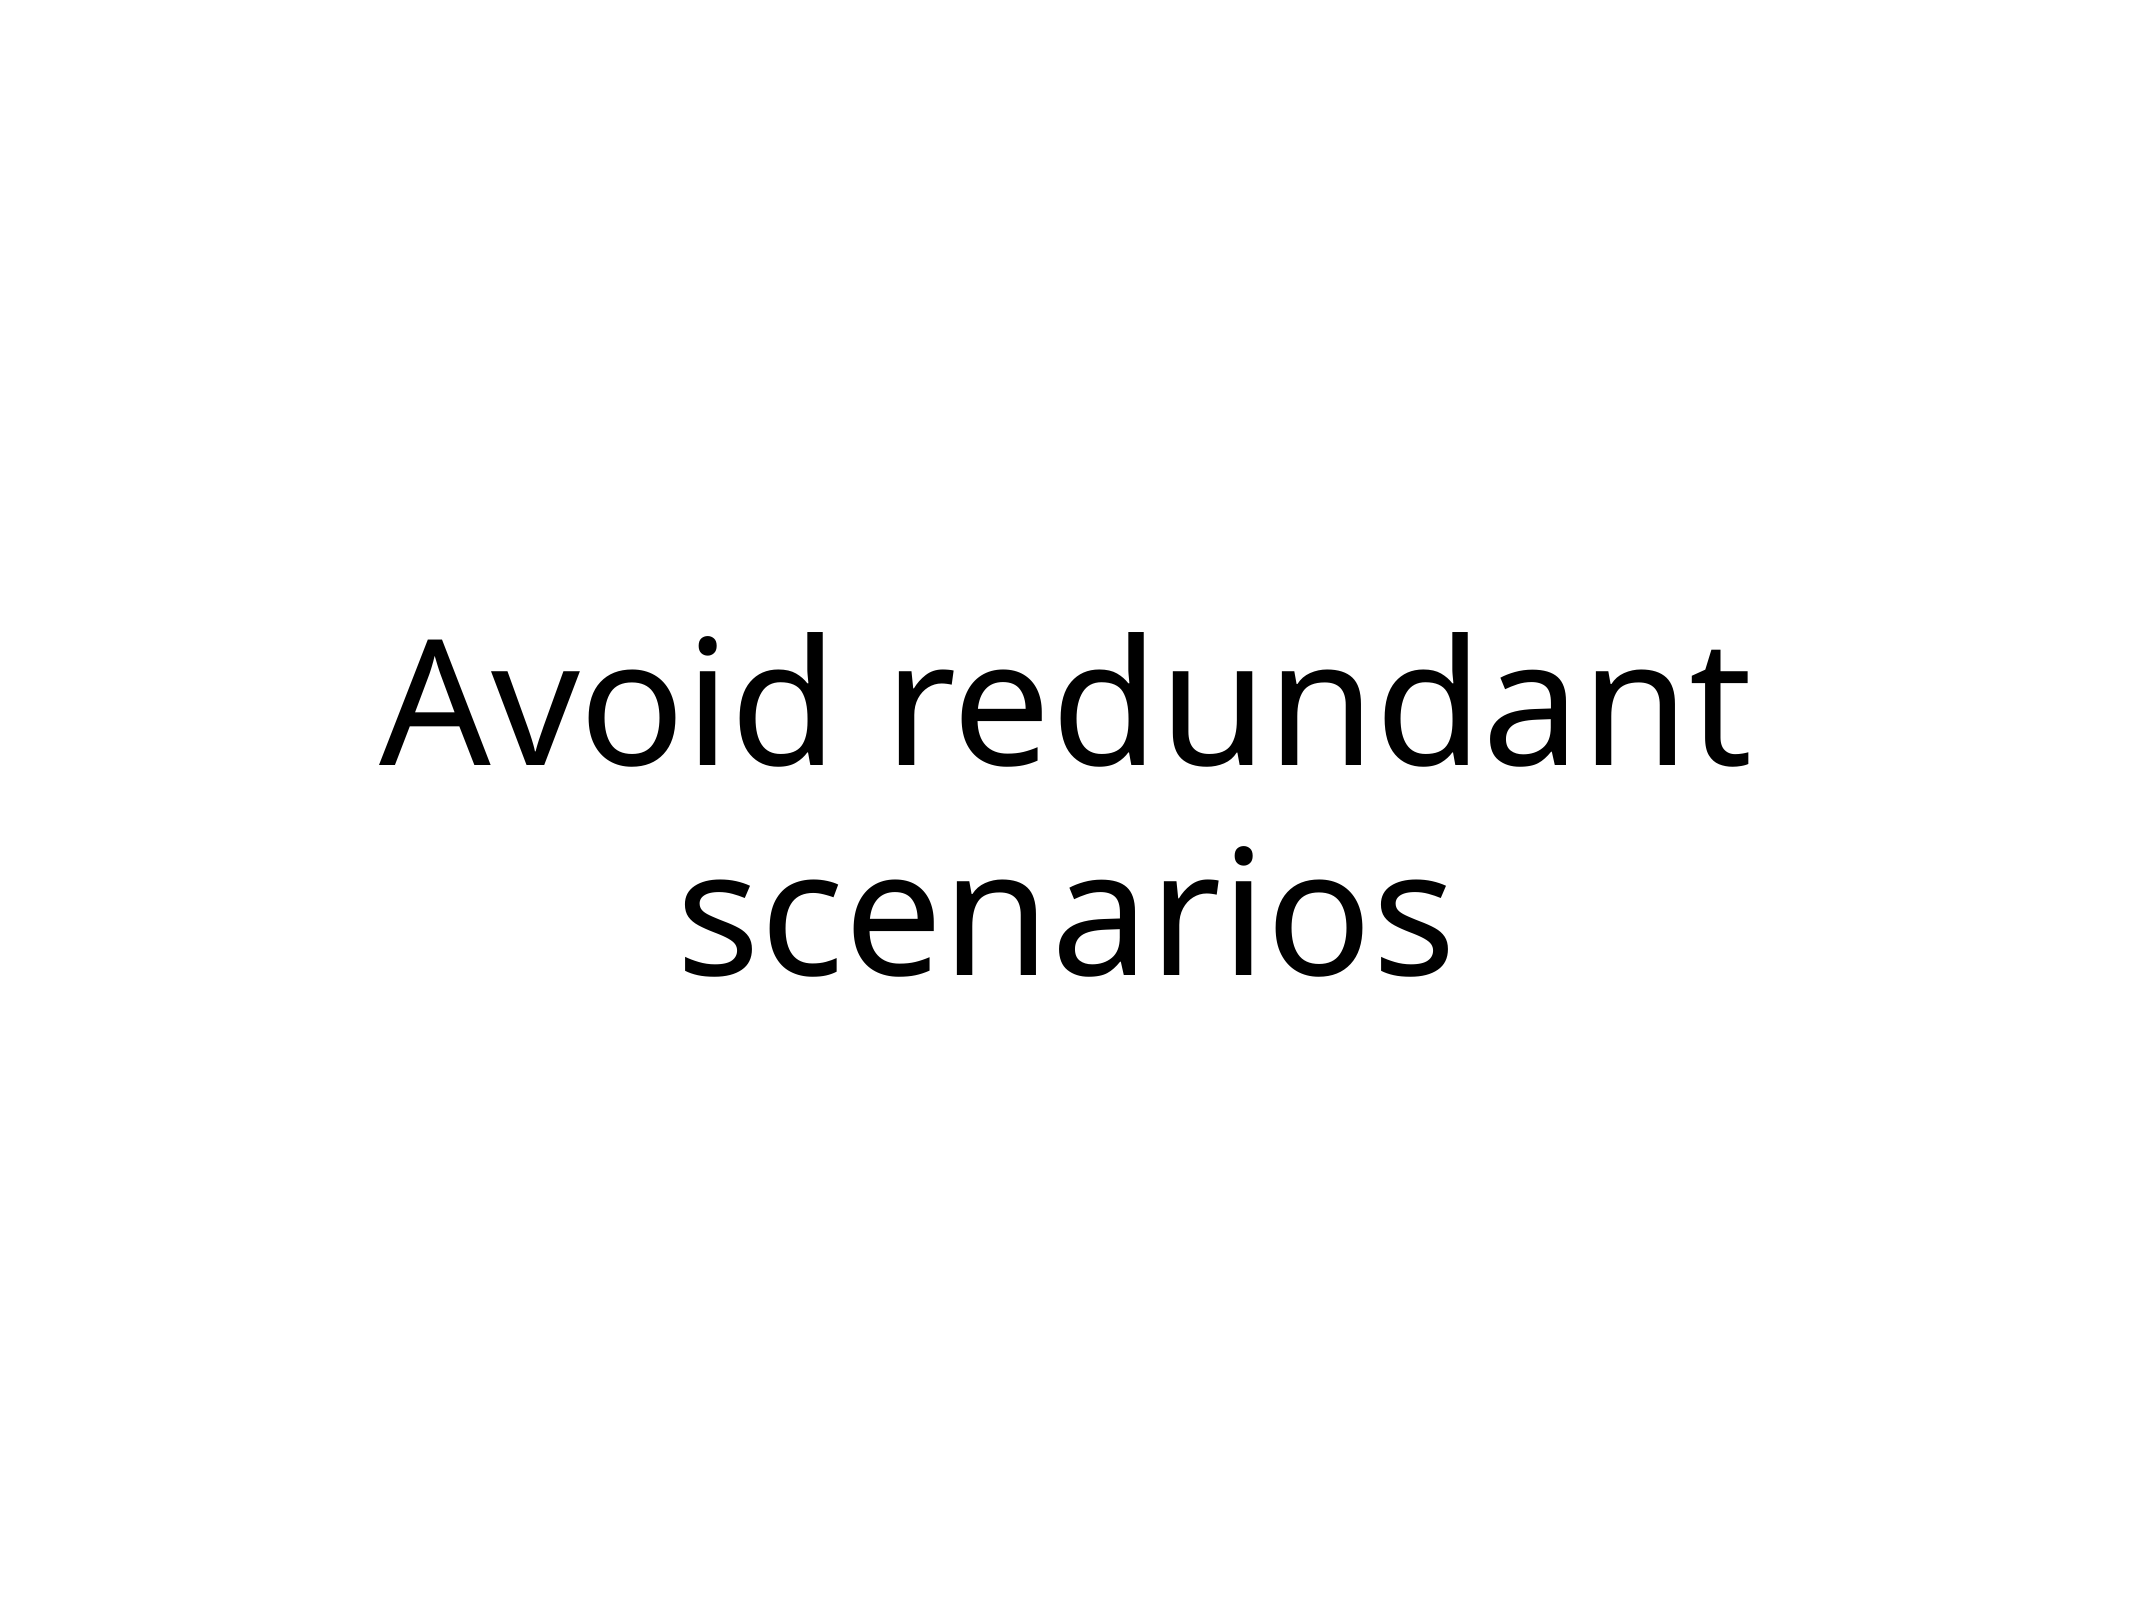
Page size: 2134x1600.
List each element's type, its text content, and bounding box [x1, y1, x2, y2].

title Avoid redundant scenarios [207, 486, 1926, 1113]
